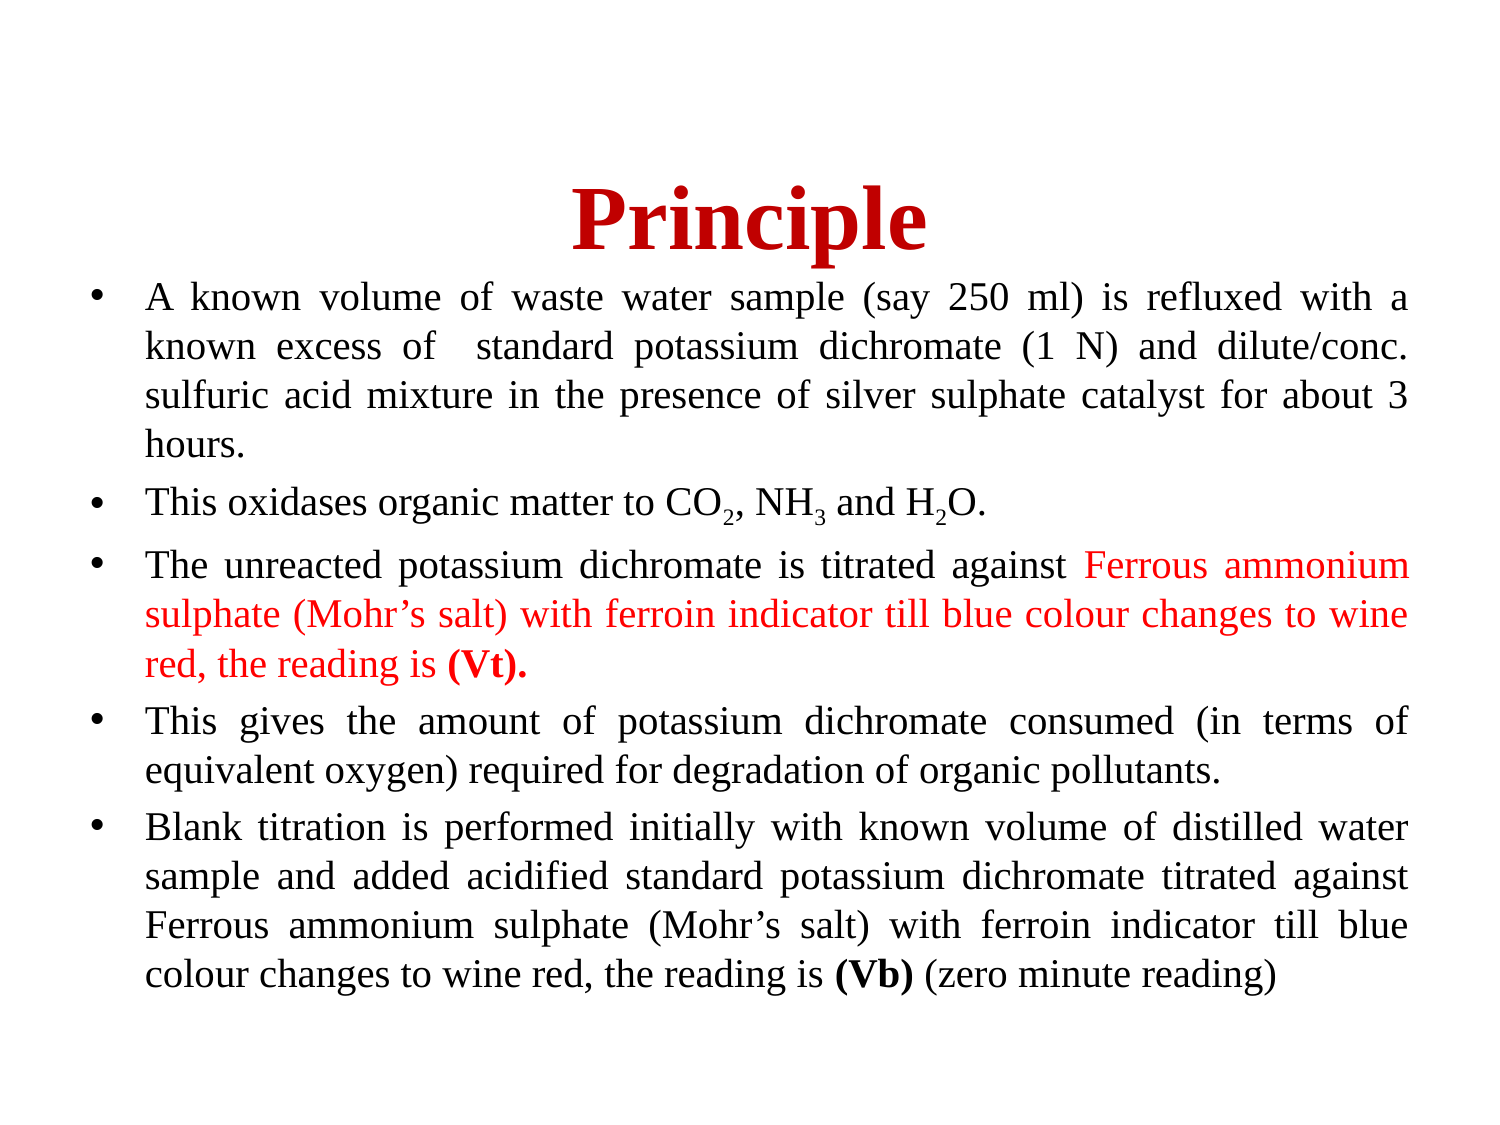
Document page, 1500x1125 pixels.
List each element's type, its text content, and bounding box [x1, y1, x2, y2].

title Principle [103, 149, 1397, 262]
list A known volume of waste water sample (say 250 ml) is refluxed with a known excess of standard potassium dichromate (1 N) and dilute/conc. sulfuric acid mixture in the presence of silver sulphate catalyst for about 3 hours. This oxidases organic matter to CO2, NH3 and H2O. The unreacted potassium dichromate is titrated against Ferrous ammonium sulphate (Mohr’s salt) with ferroin indicator till blue colour changes to wine red, the reading is (Vt). This gives the amount of potassium dichromate consumed (in terms of equivalent oxygen) required for degradation of organic pollutants. Blank titration is performed initially with known volume of distilled water sample and added acidified standard potassium dichromate titrated against Ferrous ammonium sulphate (Mohr’s salt) with ferroin indicator till blue colour changes to wine red, the reading is (Vb) (zero minute reading) [75, 262, 1425, 1005]
